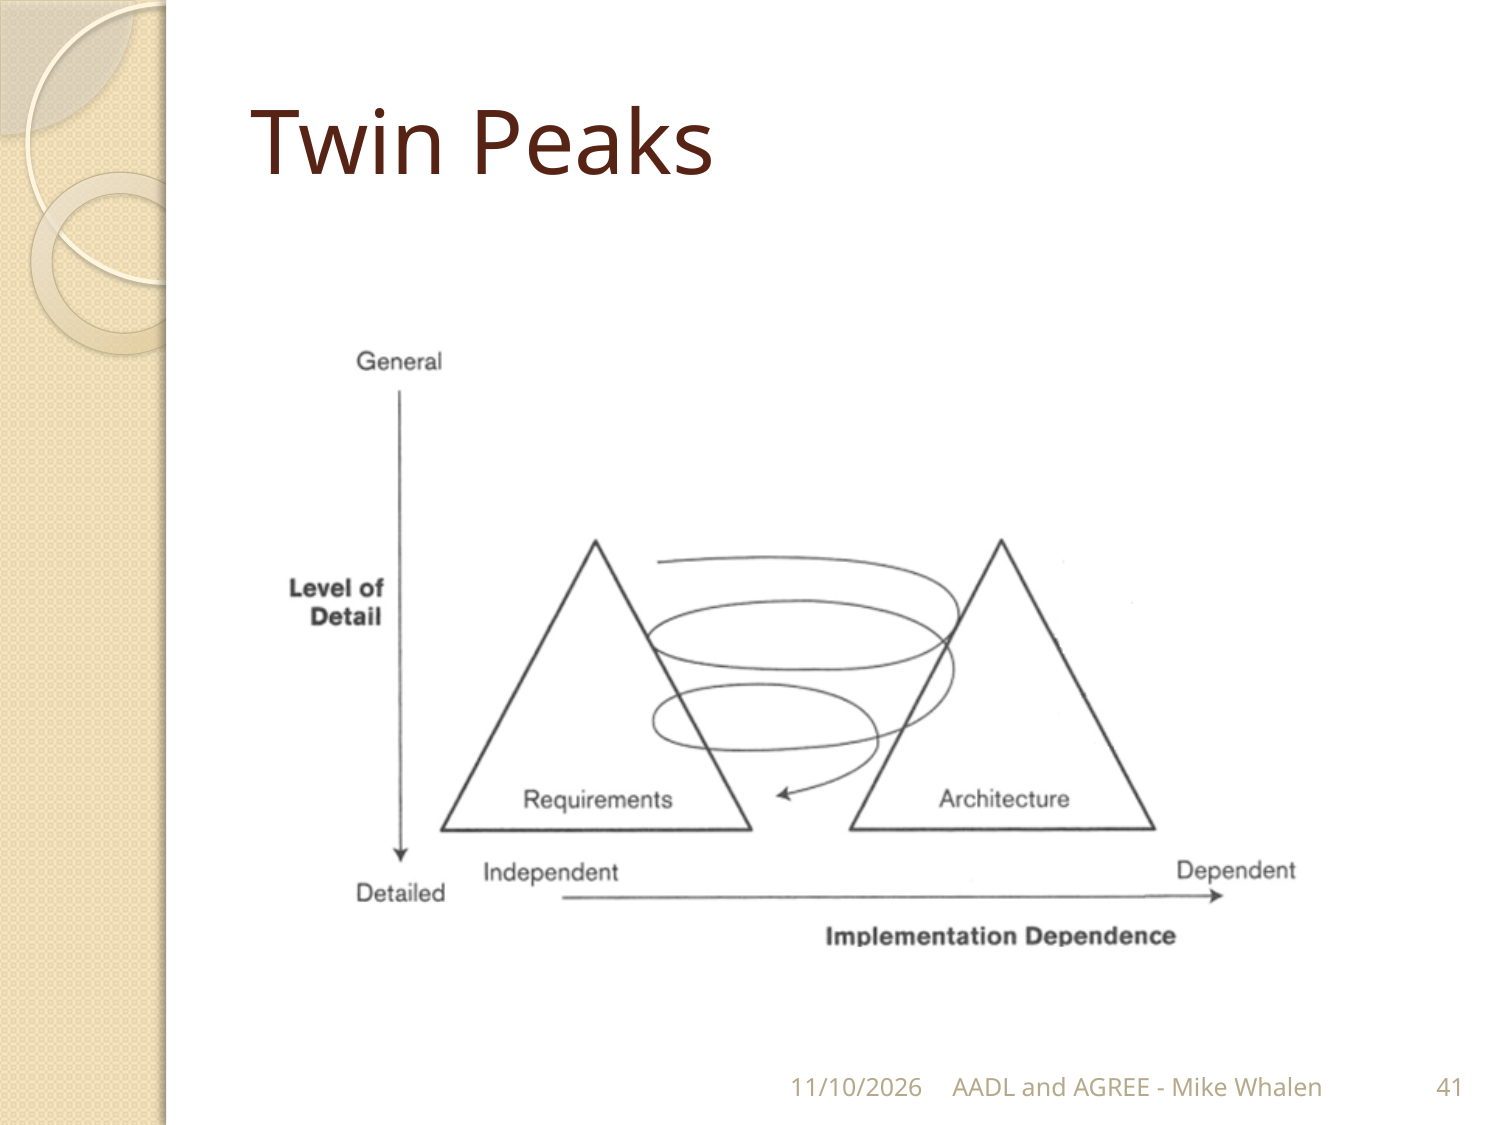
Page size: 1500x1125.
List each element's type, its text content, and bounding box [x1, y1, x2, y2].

picture [271, 312, 1313, 976]
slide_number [587, 1034, 937, 1113]
footer AADL and AGREE - Mike Whalen [937, 1034, 1413, 1113]
slide_number 41 [1413, 1034, 1488, 1113]
title Twin Peaks [235, 45, 1466, 233]
